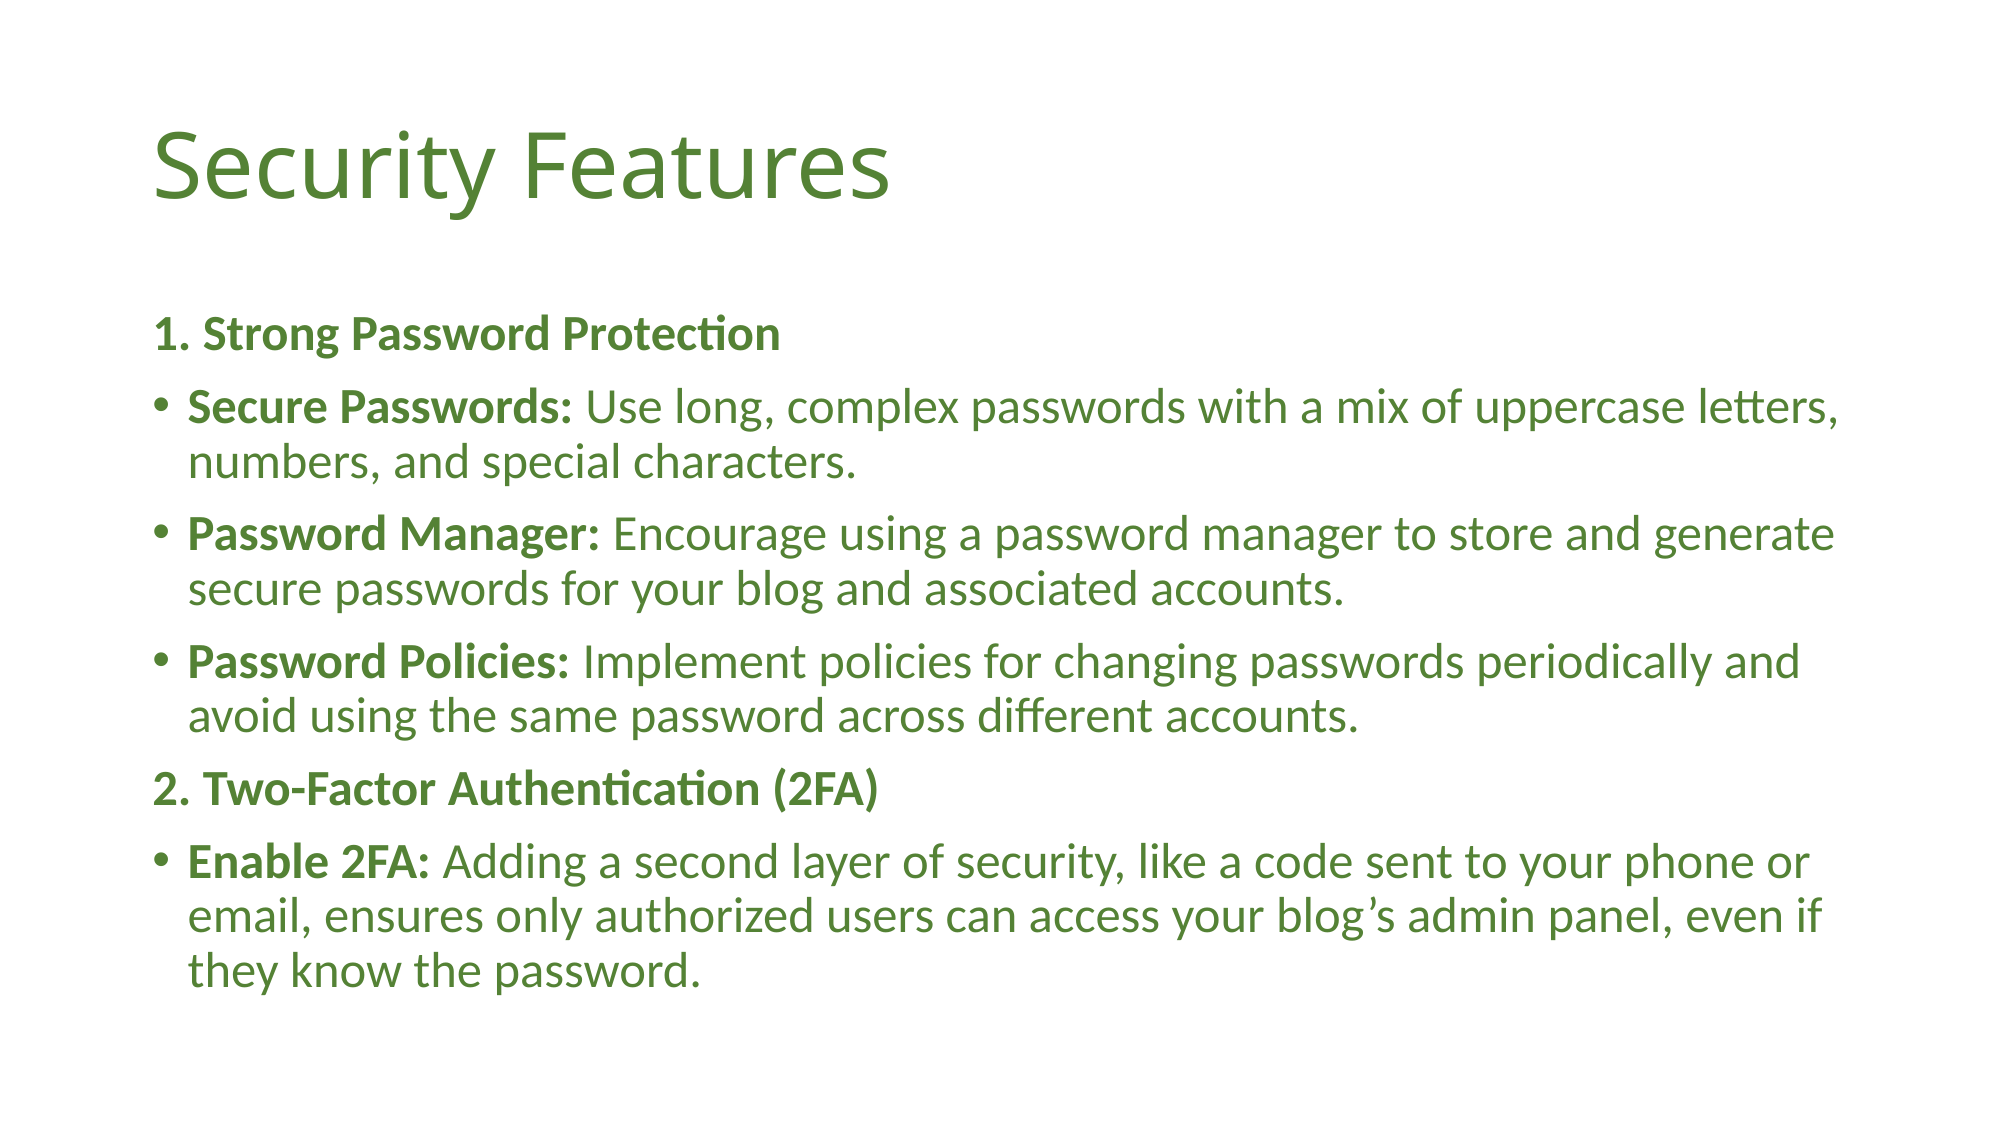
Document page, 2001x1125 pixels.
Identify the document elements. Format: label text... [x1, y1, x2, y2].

list 1. Strong Password Protection Secure Passwords: Use long, complex passwords with a mix of uppercase letters, numbers, and special characters. Password Manager: Encourage using a password manager to store and generate secure passwords for your blog and associated accounts. Password Policies: Implement policies for changing passwords periodically and avoid using the same password across different accounts. 2. Two-Factor Authentication (2FA) Enable 2FA: Adding a second layer of security, like a code sent to your phone or email, ensures only authorized users can access your blog’s admin panel, even if they know the password. [137, 299, 1863, 1014]
title Security Features [137, 59, 1863, 278]
